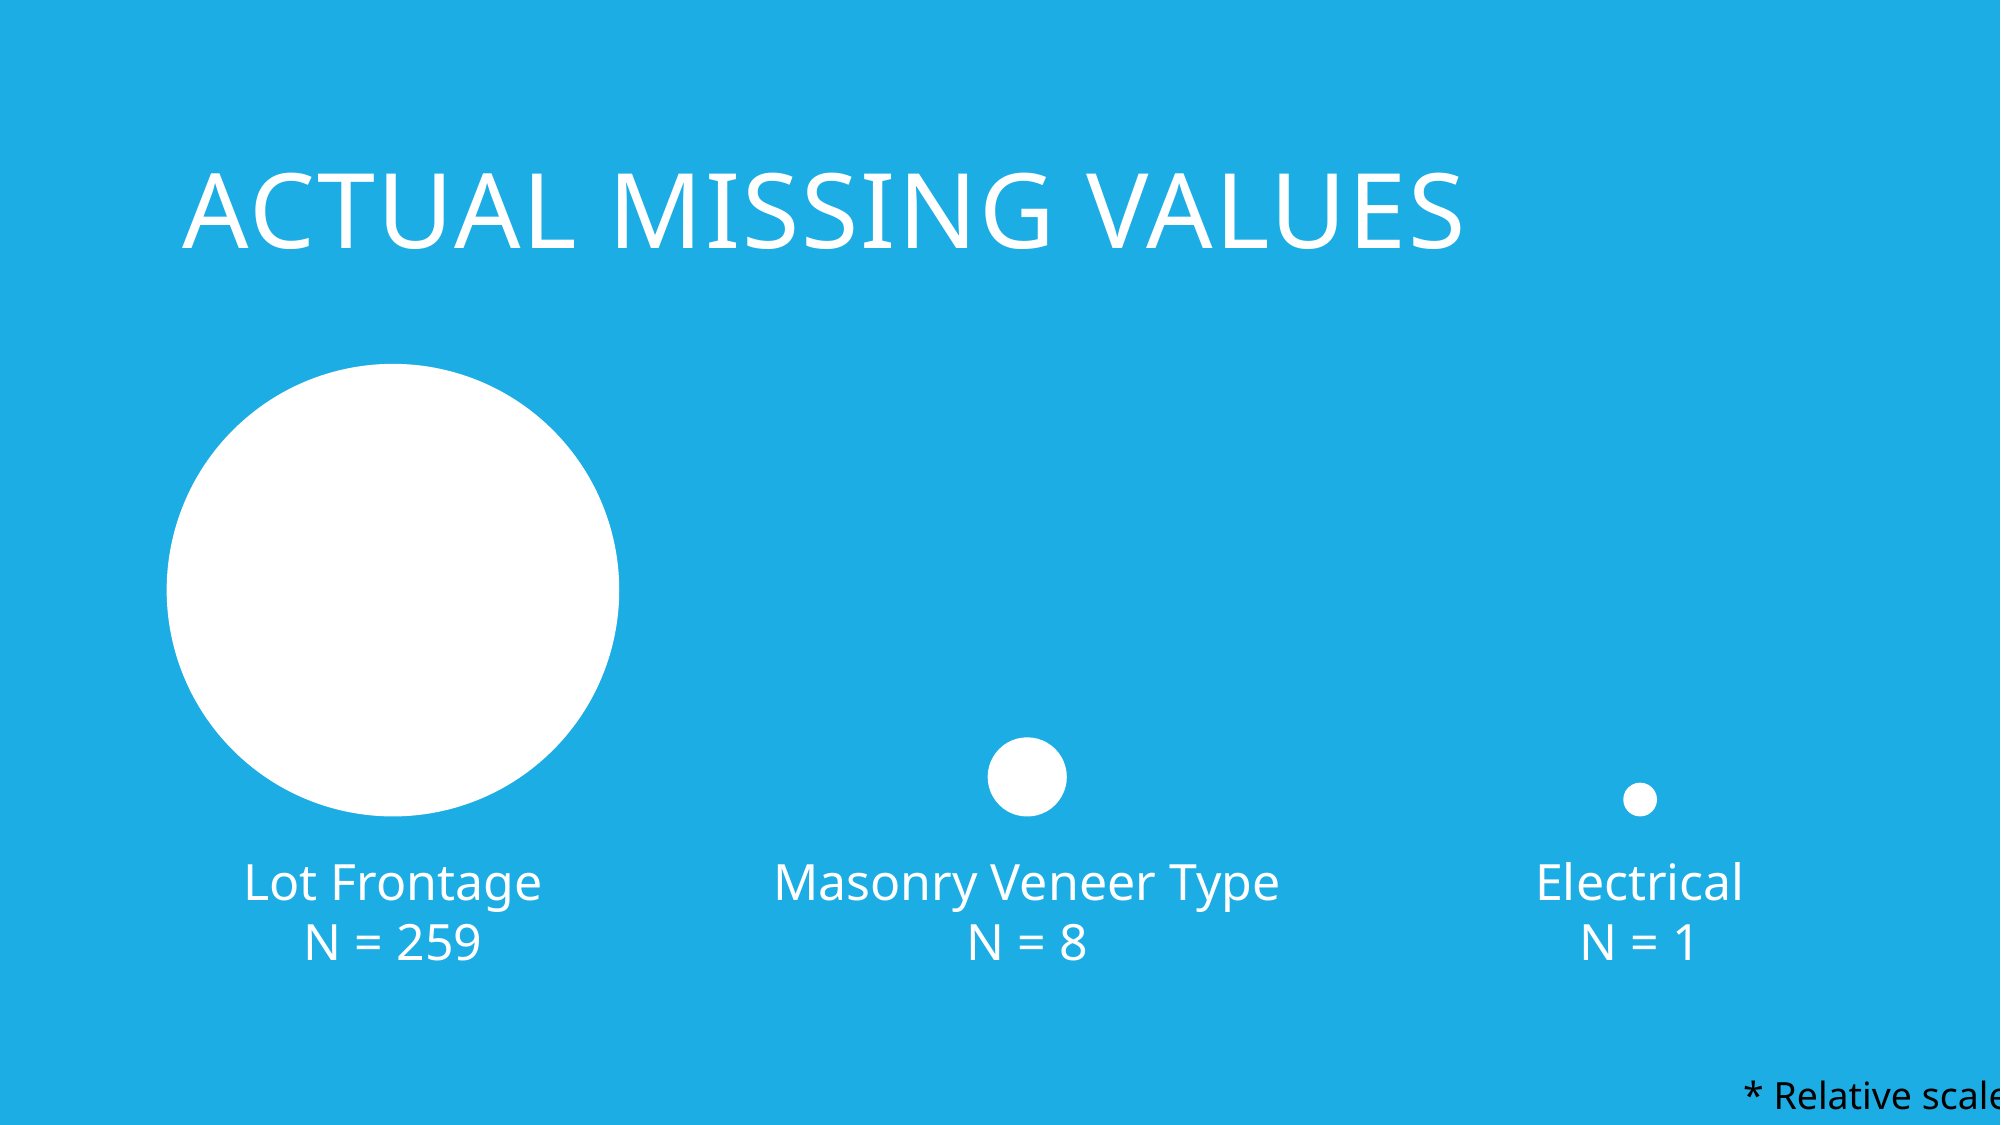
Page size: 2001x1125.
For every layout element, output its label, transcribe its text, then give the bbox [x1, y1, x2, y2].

text_box * Relative scale [1728, 1064, 2000, 1125]
text_box Electrical N = 1 [1520, 843, 1760, 979]
text_box Lot Frontage N = 259 [228, 843, 558, 979]
title Actual Missing Values [168, 95, 1763, 342]
text_box [166, 363, 620, 817]
text_box [1623, 782, 1658, 817]
text_box Masonry Veneer Type N = 8 [758, 843, 1296, 979]
text_box [987, 737, 1067, 817]
